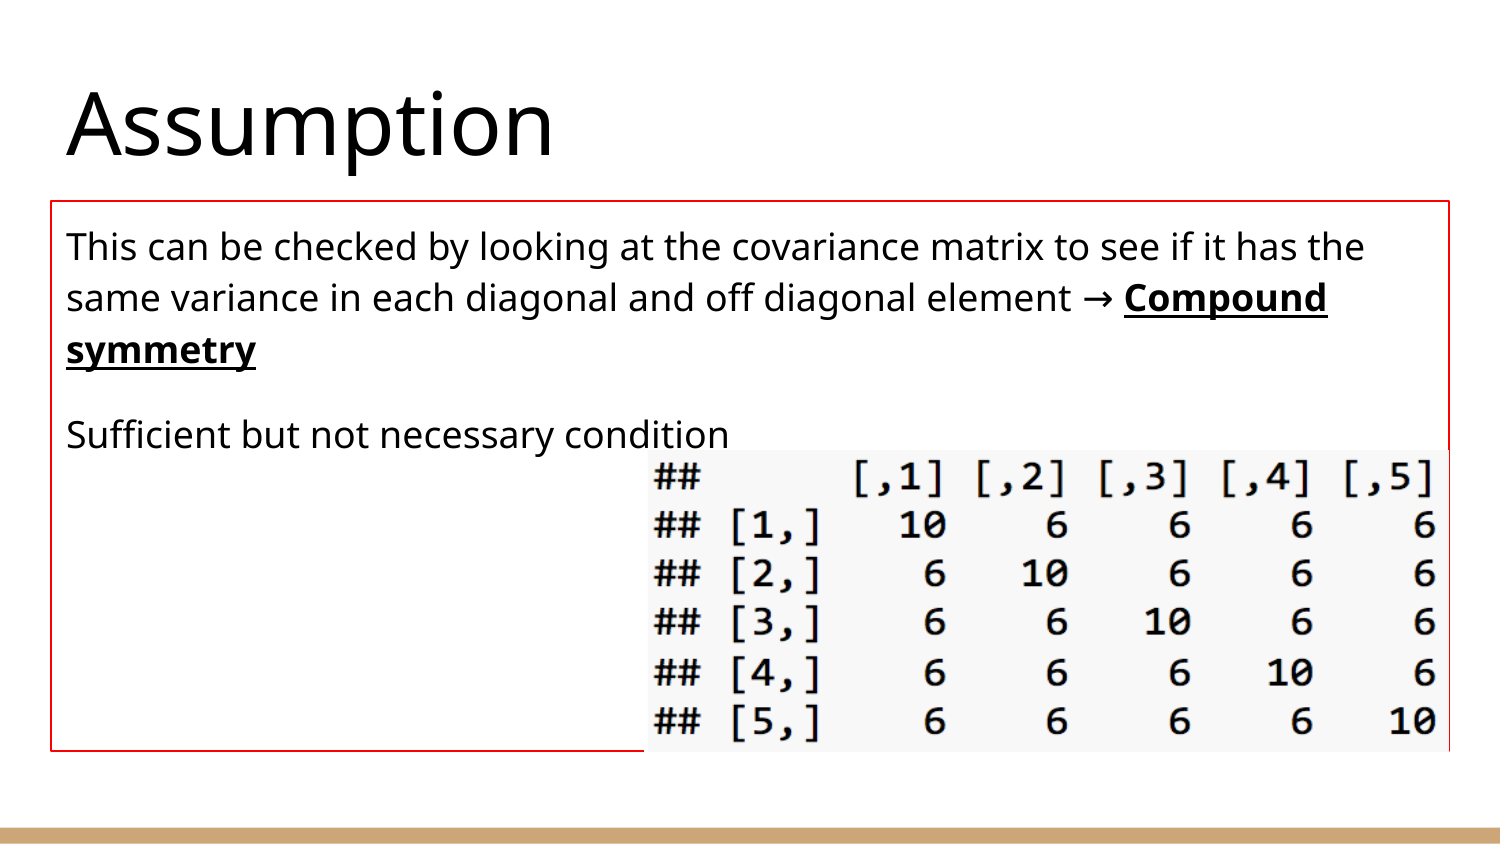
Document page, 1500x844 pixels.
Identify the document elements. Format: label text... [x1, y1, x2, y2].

picture [644, 450, 1450, 752]
list This can be checked by looking at the covariance matrix to see if it has the same variance in each diagonal and off diagonal element → Compound symmetry Sufficient but not necessary condition [51, 200, 1449, 752]
title Assumption [51, 51, 1449, 189]
